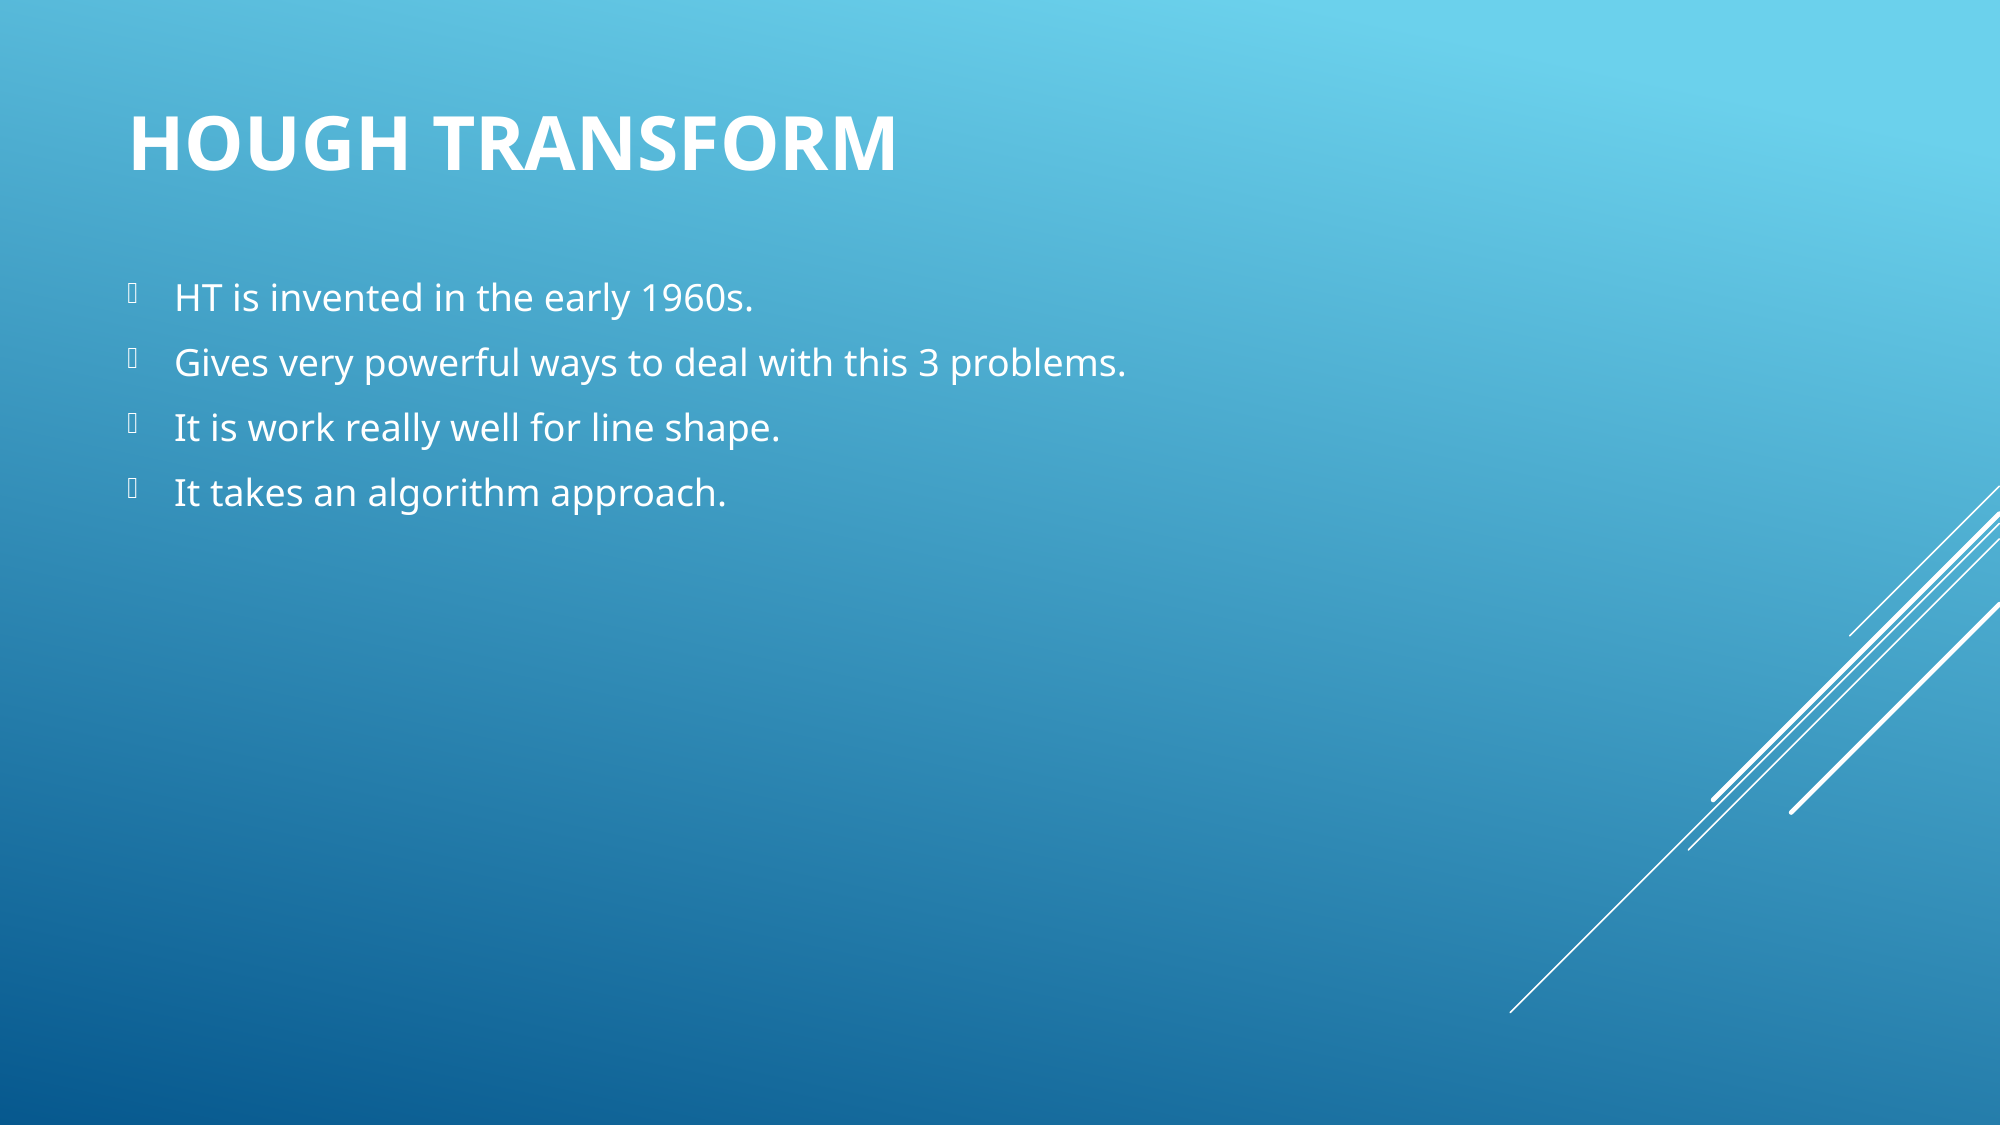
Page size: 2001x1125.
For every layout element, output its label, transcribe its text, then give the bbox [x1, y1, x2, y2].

title Hough Transform [112, 16, 1702, 264]
list HT is invented in the early 1960s. Gives very powerful ways to deal with this 3 problems. It is work really well for line shape. It takes an algorithm approach. [112, 265, 1513, 859]
